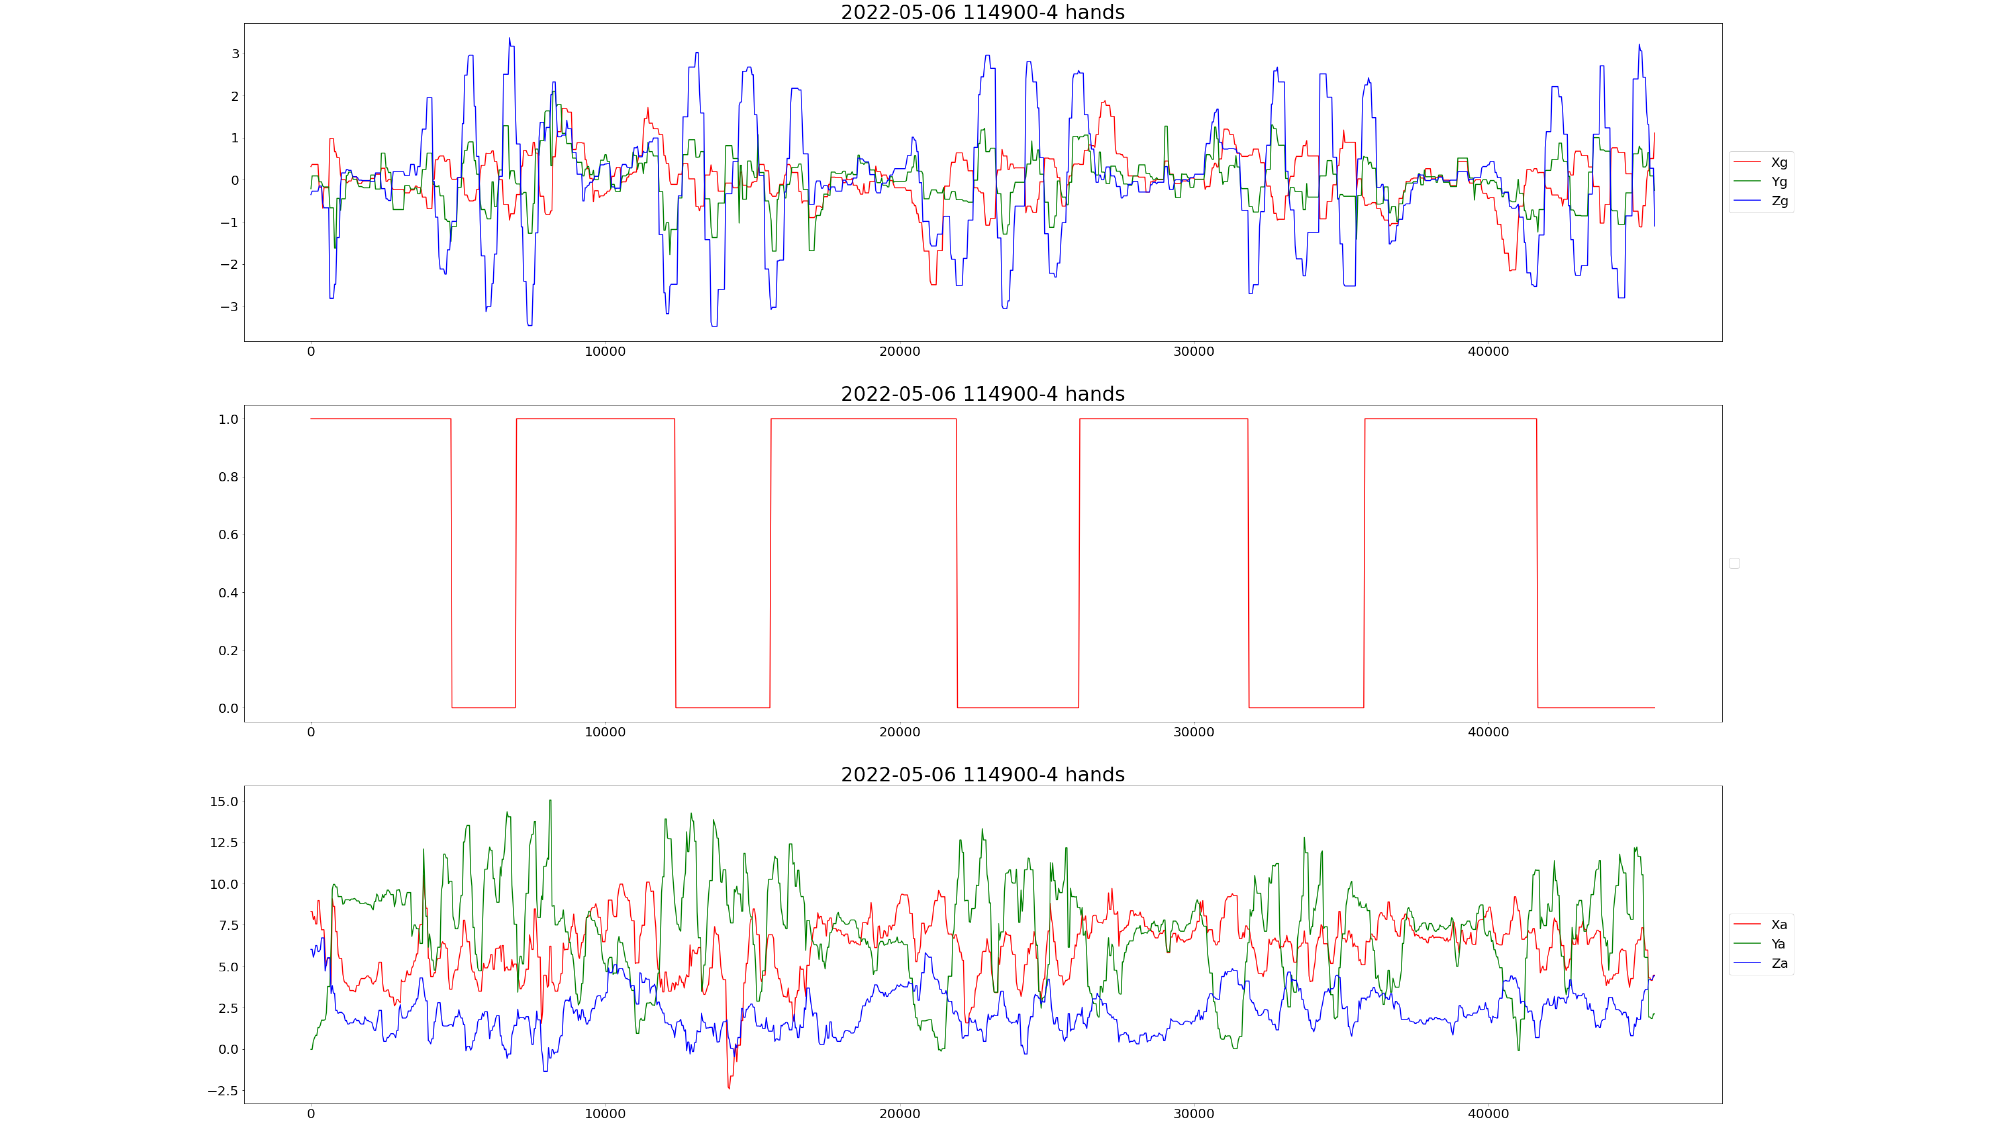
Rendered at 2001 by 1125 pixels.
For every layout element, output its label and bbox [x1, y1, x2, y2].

picture [202, 0, 1798, 1125]
